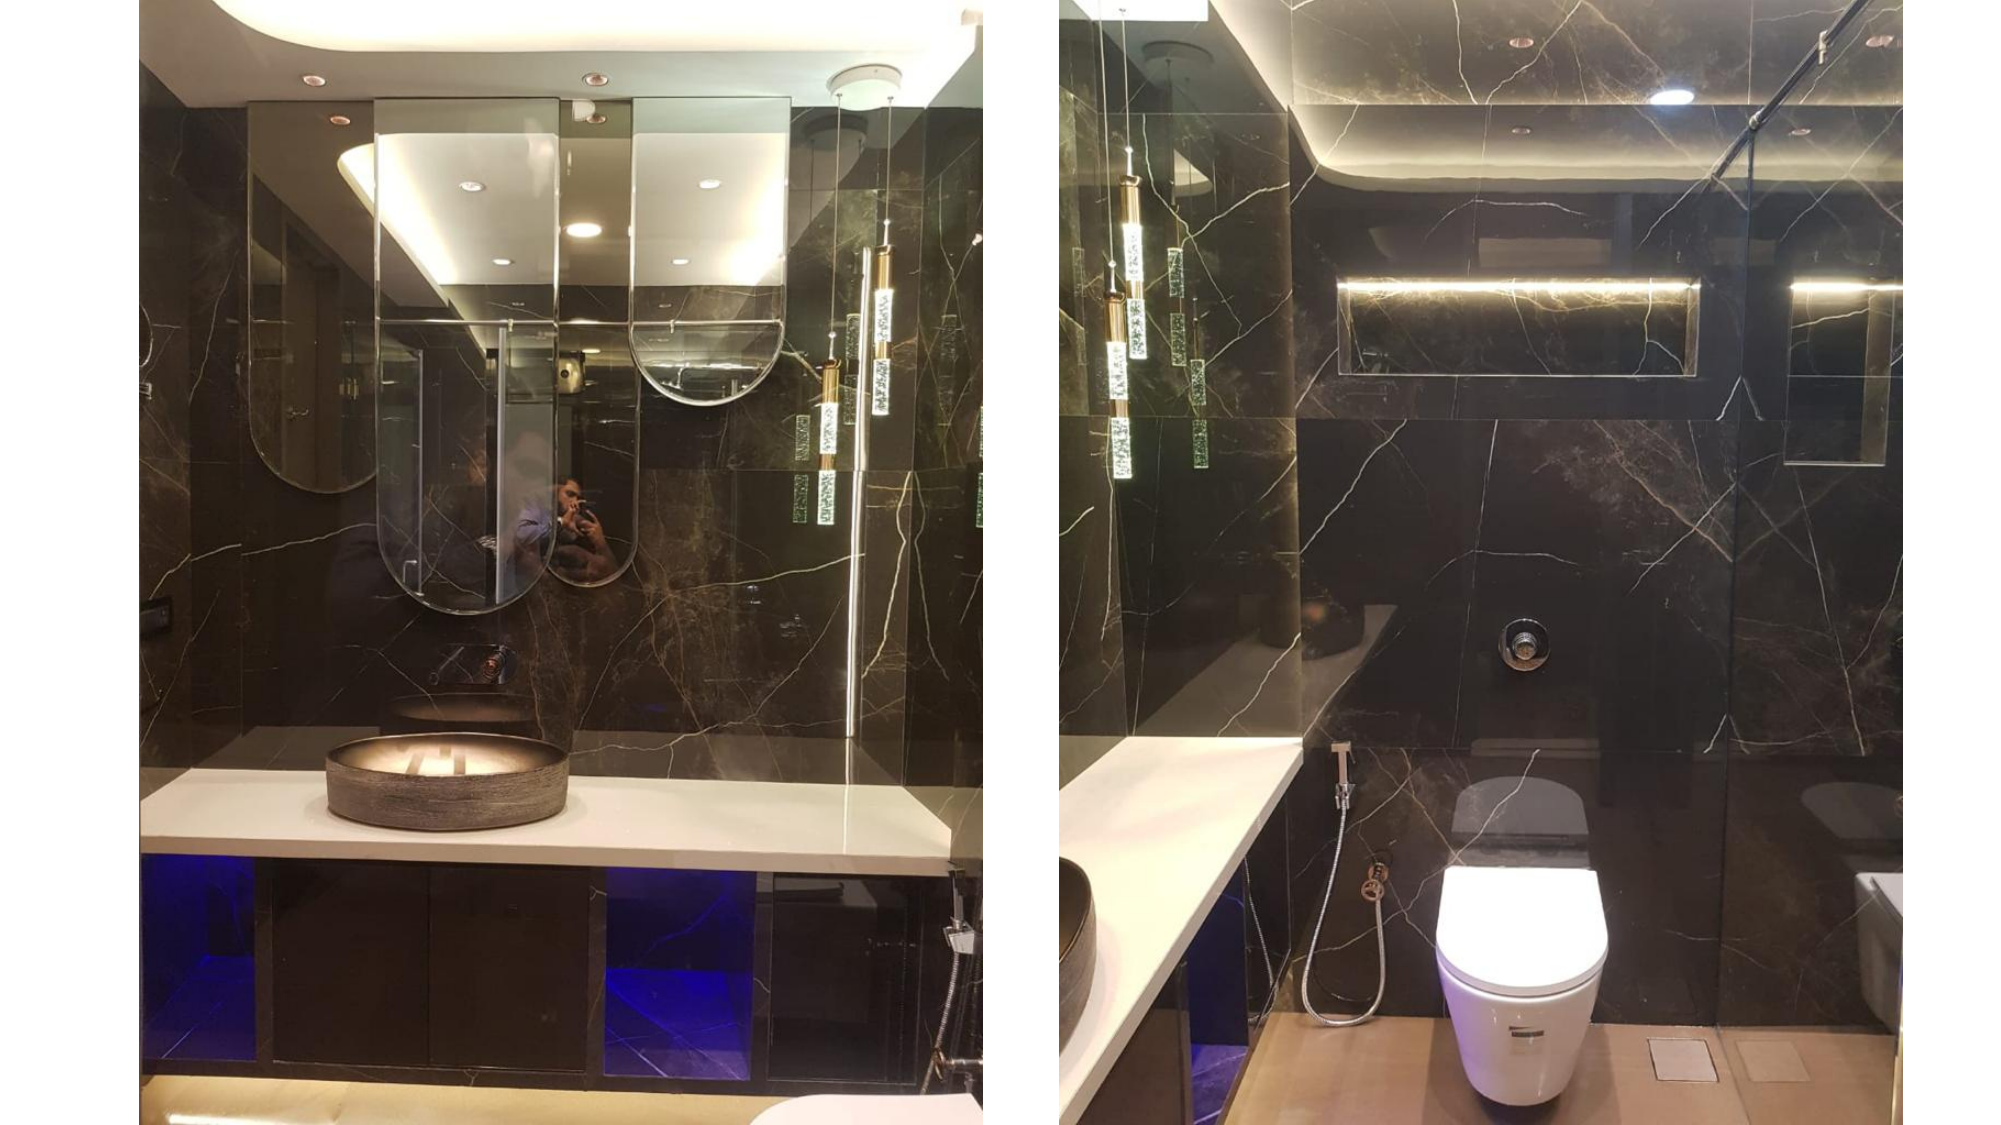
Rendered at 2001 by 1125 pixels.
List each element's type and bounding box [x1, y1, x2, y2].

picture [1058, 0, 1903, 1125]
picture [139, 0, 983, 1125]
